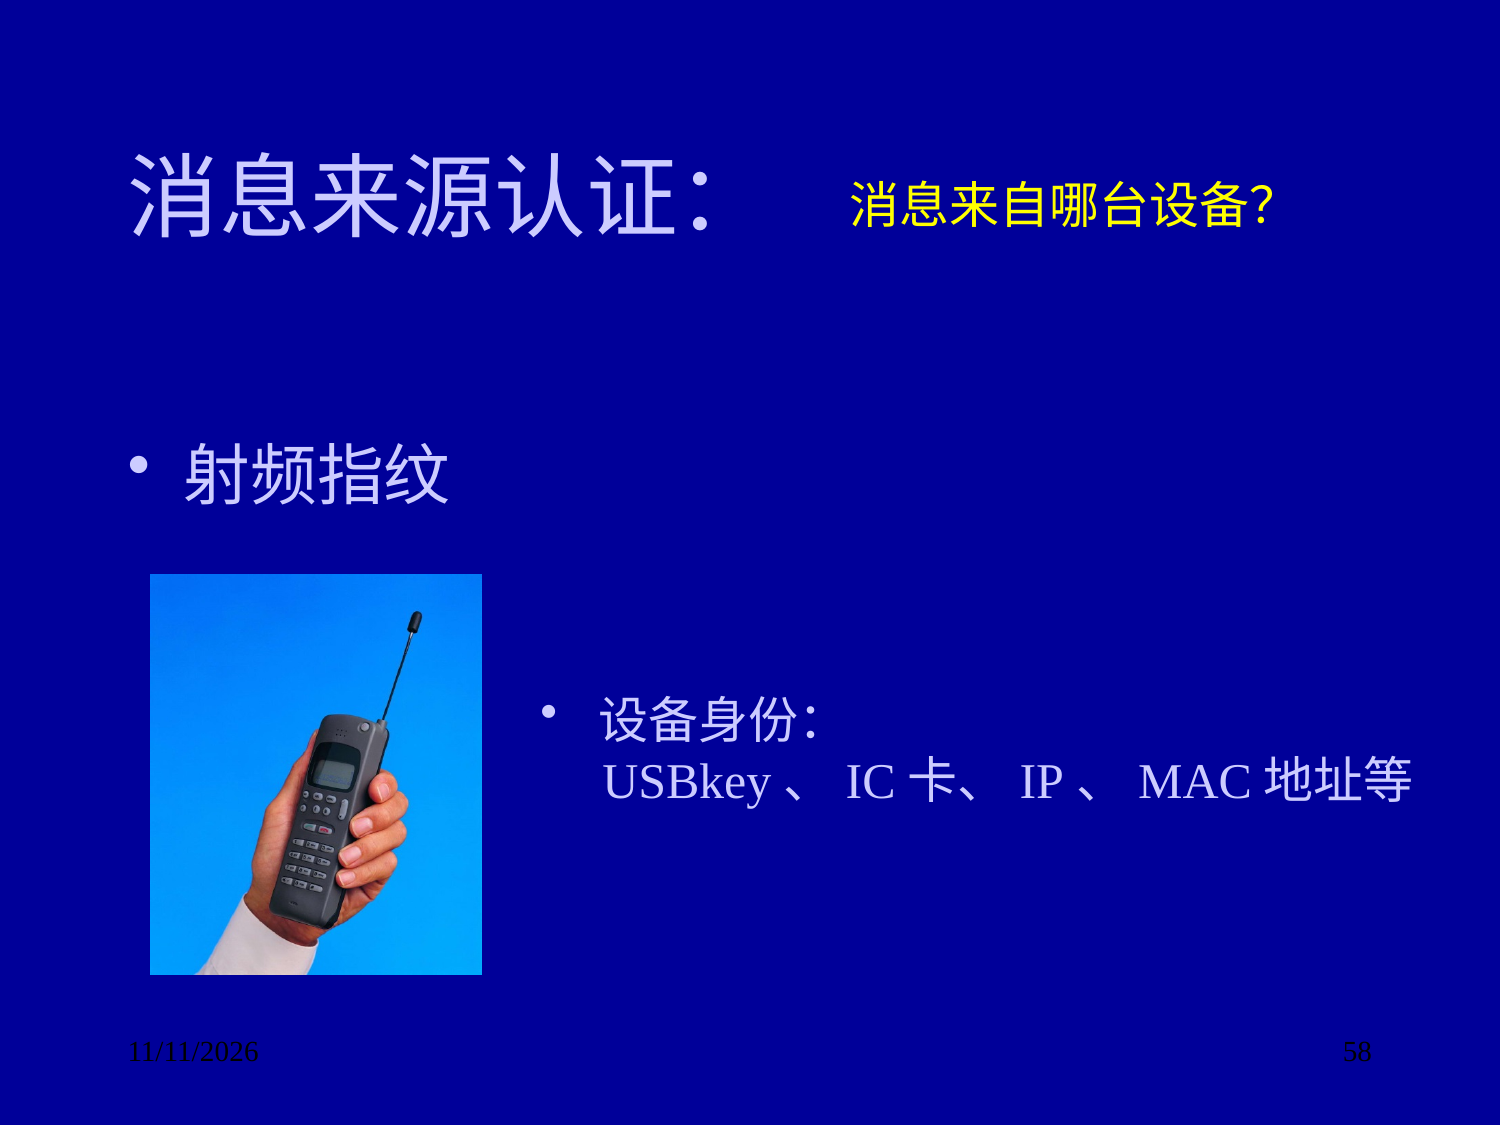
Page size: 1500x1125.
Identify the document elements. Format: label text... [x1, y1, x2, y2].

text_box 设备身份： USBkey、IC卡、IP、MAC地址等 [525, 680, 1429, 816]
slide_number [112, 1025, 425, 1100]
list 射频指纹 [112, 425, 538, 538]
picture [149, 574, 482, 976]
text_box 消息来自哪台设备？ [835, 165, 1315, 241]
slide_number 58 [1074, 1025, 1388, 1100]
title 消息来源认证： [112, 99, 1388, 288]
